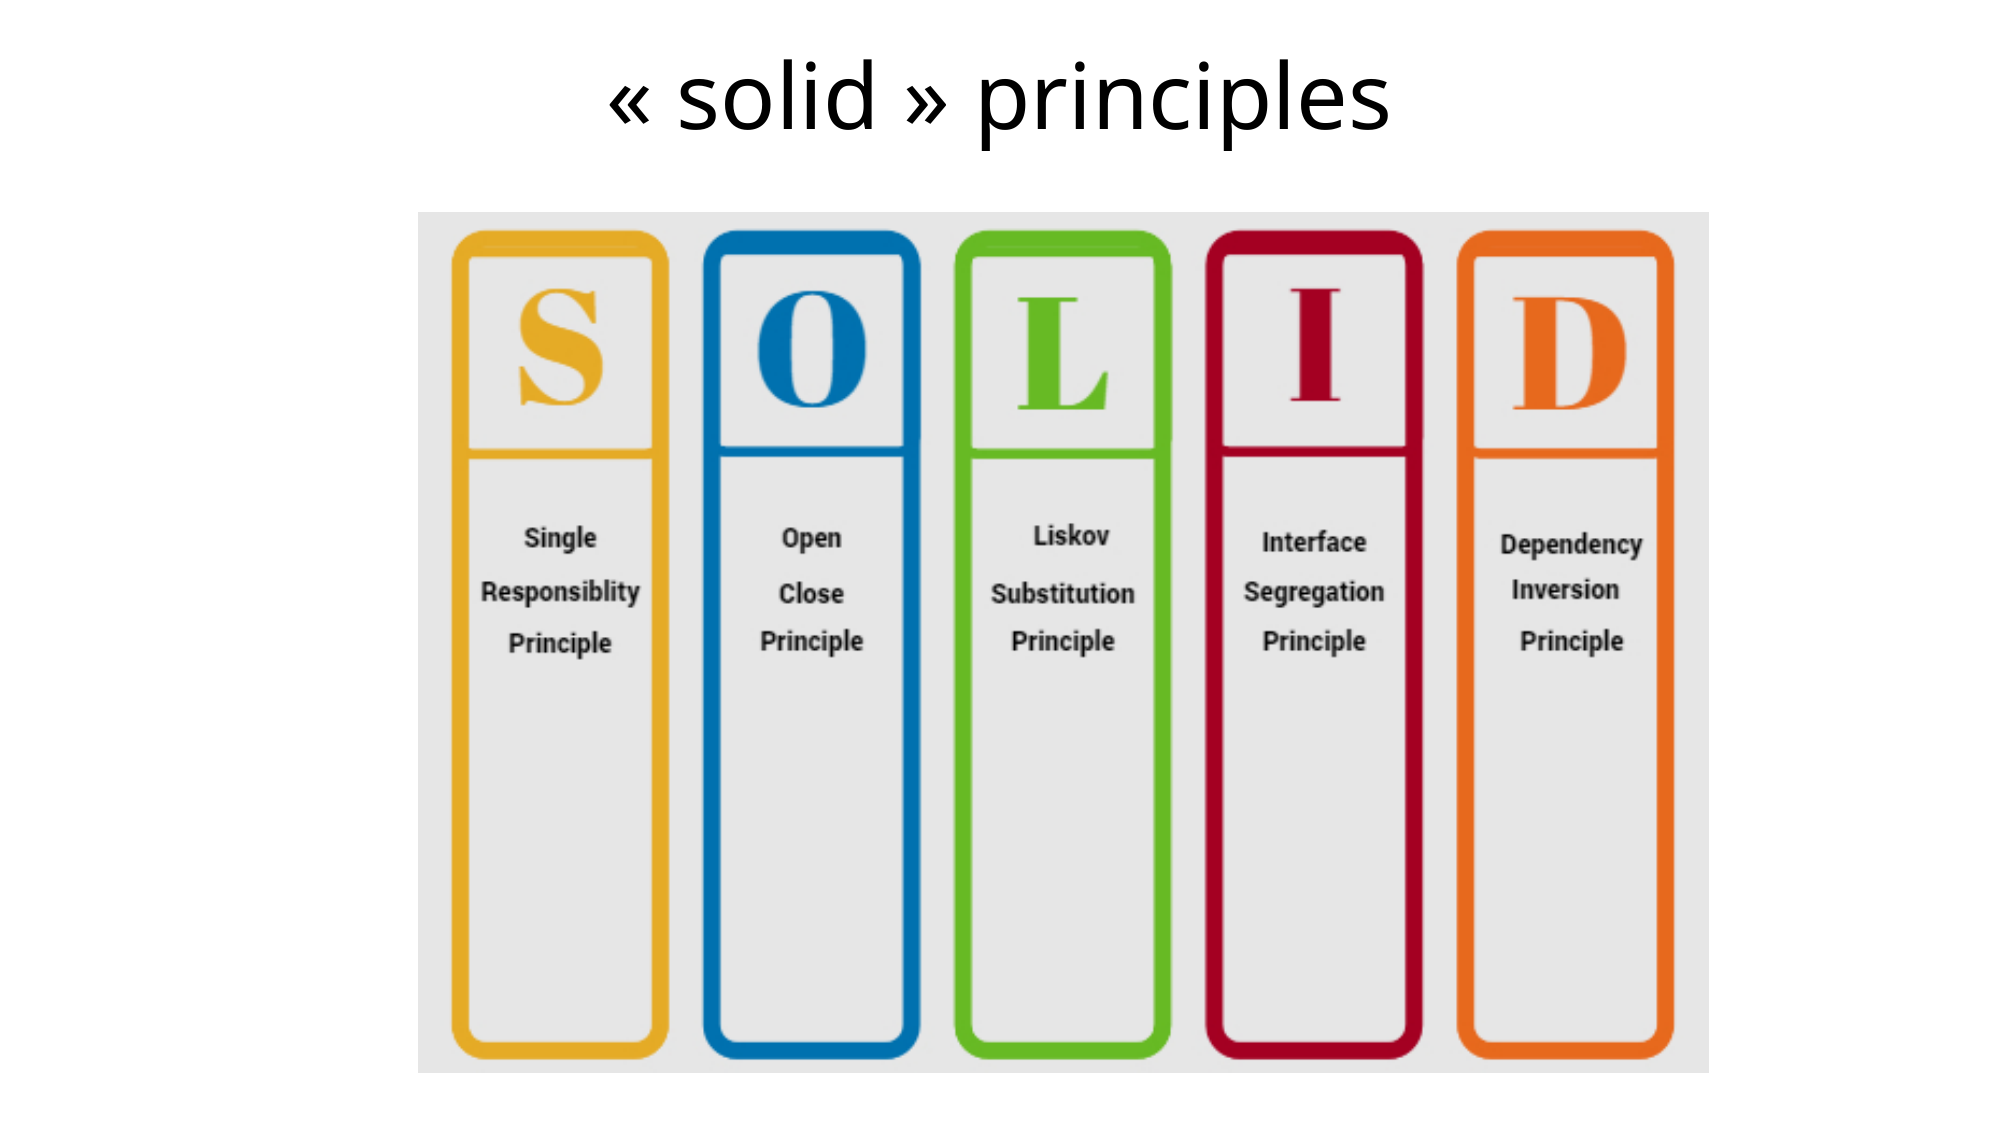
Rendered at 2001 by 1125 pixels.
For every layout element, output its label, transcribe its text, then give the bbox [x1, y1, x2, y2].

text_box « solid » principles [137, 0, 1863, 209]
picture [418, 212, 1709, 1073]
